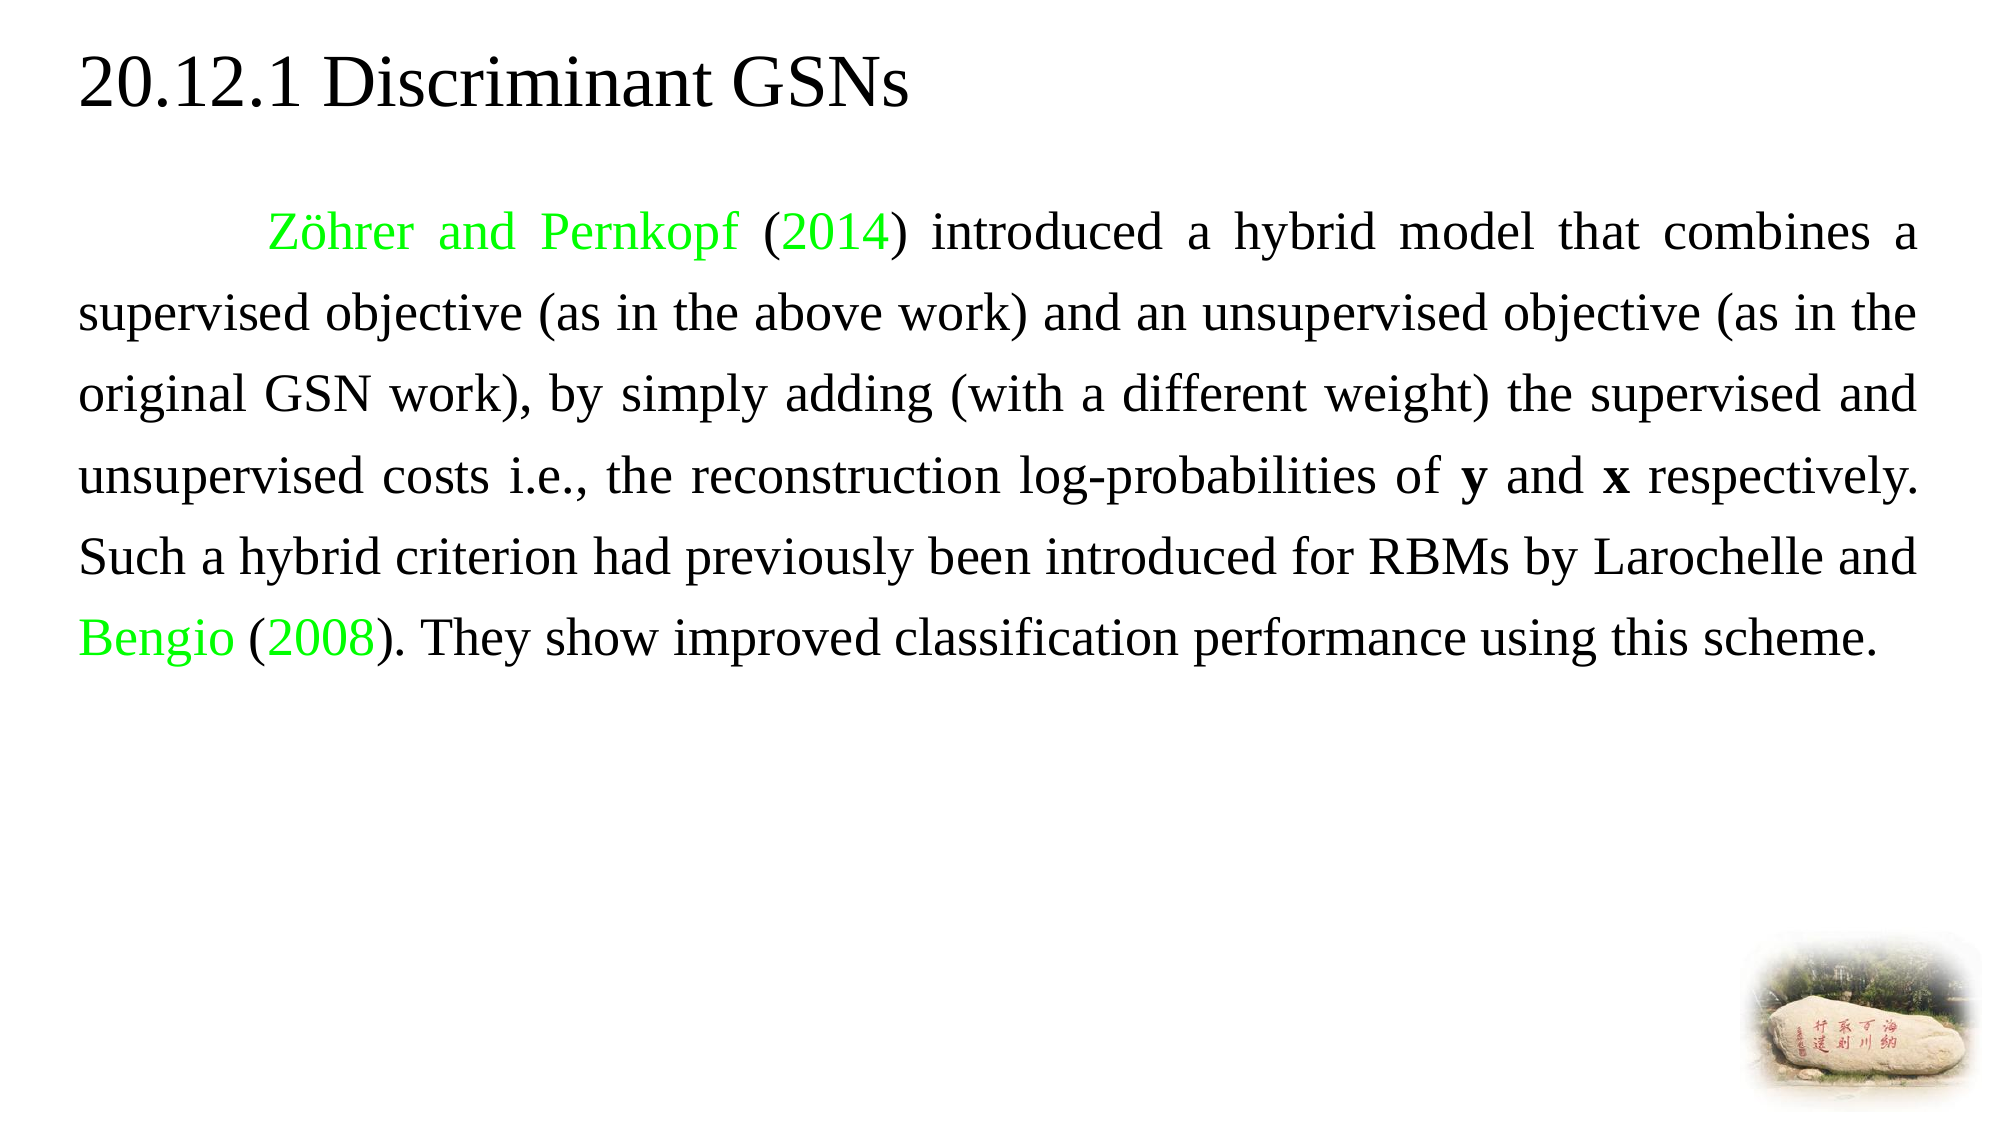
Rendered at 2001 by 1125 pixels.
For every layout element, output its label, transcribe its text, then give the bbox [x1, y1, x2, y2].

title 20.12.1 Discriminant GSNs [63, 21, 1936, 142]
list Zöhrer and Pernkopf (2014) introduced a hybrid model that combines a supervised objective (as in the above work) and an unsupervised objective (as in the original GSN work), by simply adding (with a different weight) the supervised and unsupervised costs i.e., the reconstruction log-probabilities of y and x respectively. Such a hybrid criterion had previously been introduced for RBMs by Larochelle and Bengio (2008). They show improved classification performance using this scheme. [63, 171, 1936, 1014]
picture [1740, 927, 1985, 1112]
